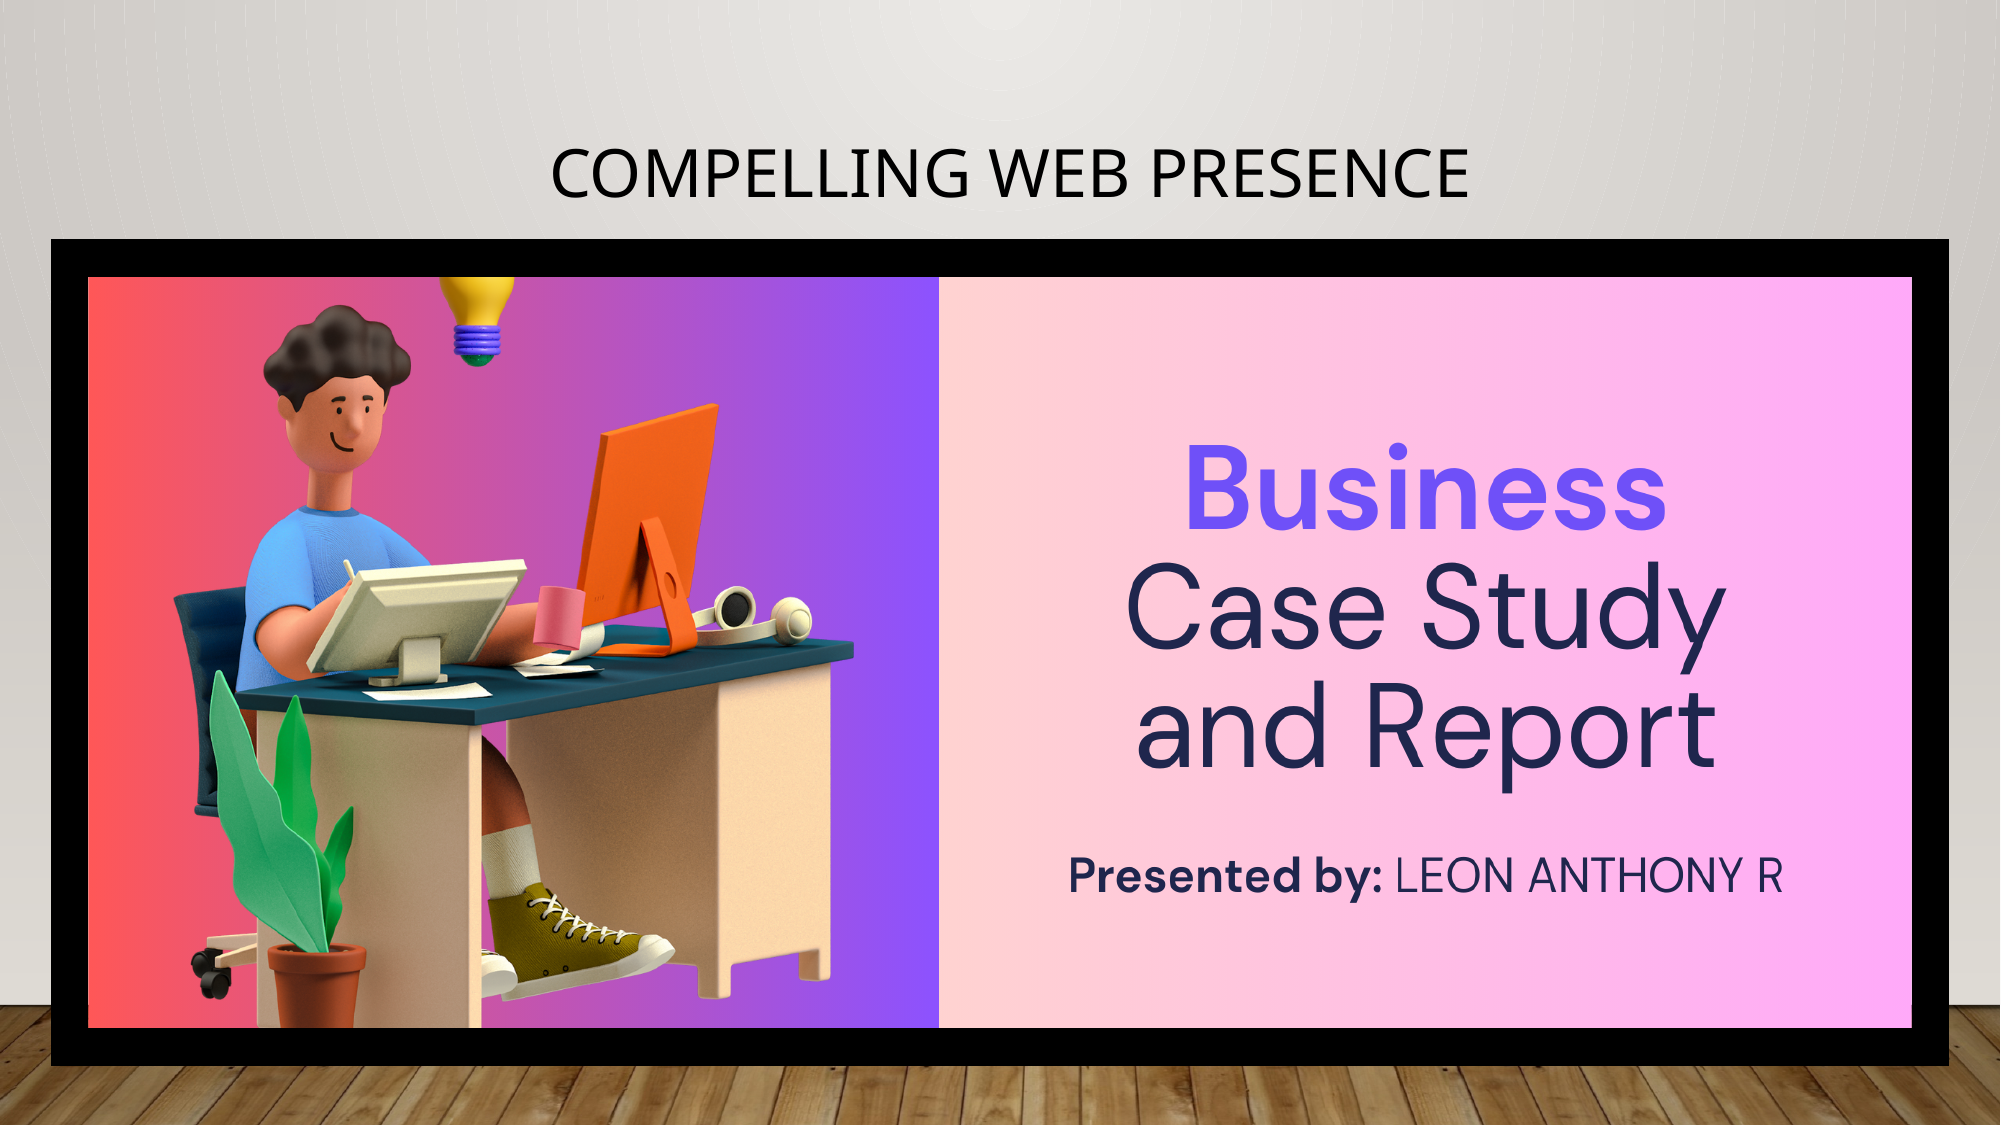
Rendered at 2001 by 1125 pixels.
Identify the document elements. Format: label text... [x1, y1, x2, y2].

title COMPELLING WEB PRESENCE [137, 59, 1863, 228]
picture [88, 276, 1912, 1029]
picture [0, 1005, 2000, 1125]
